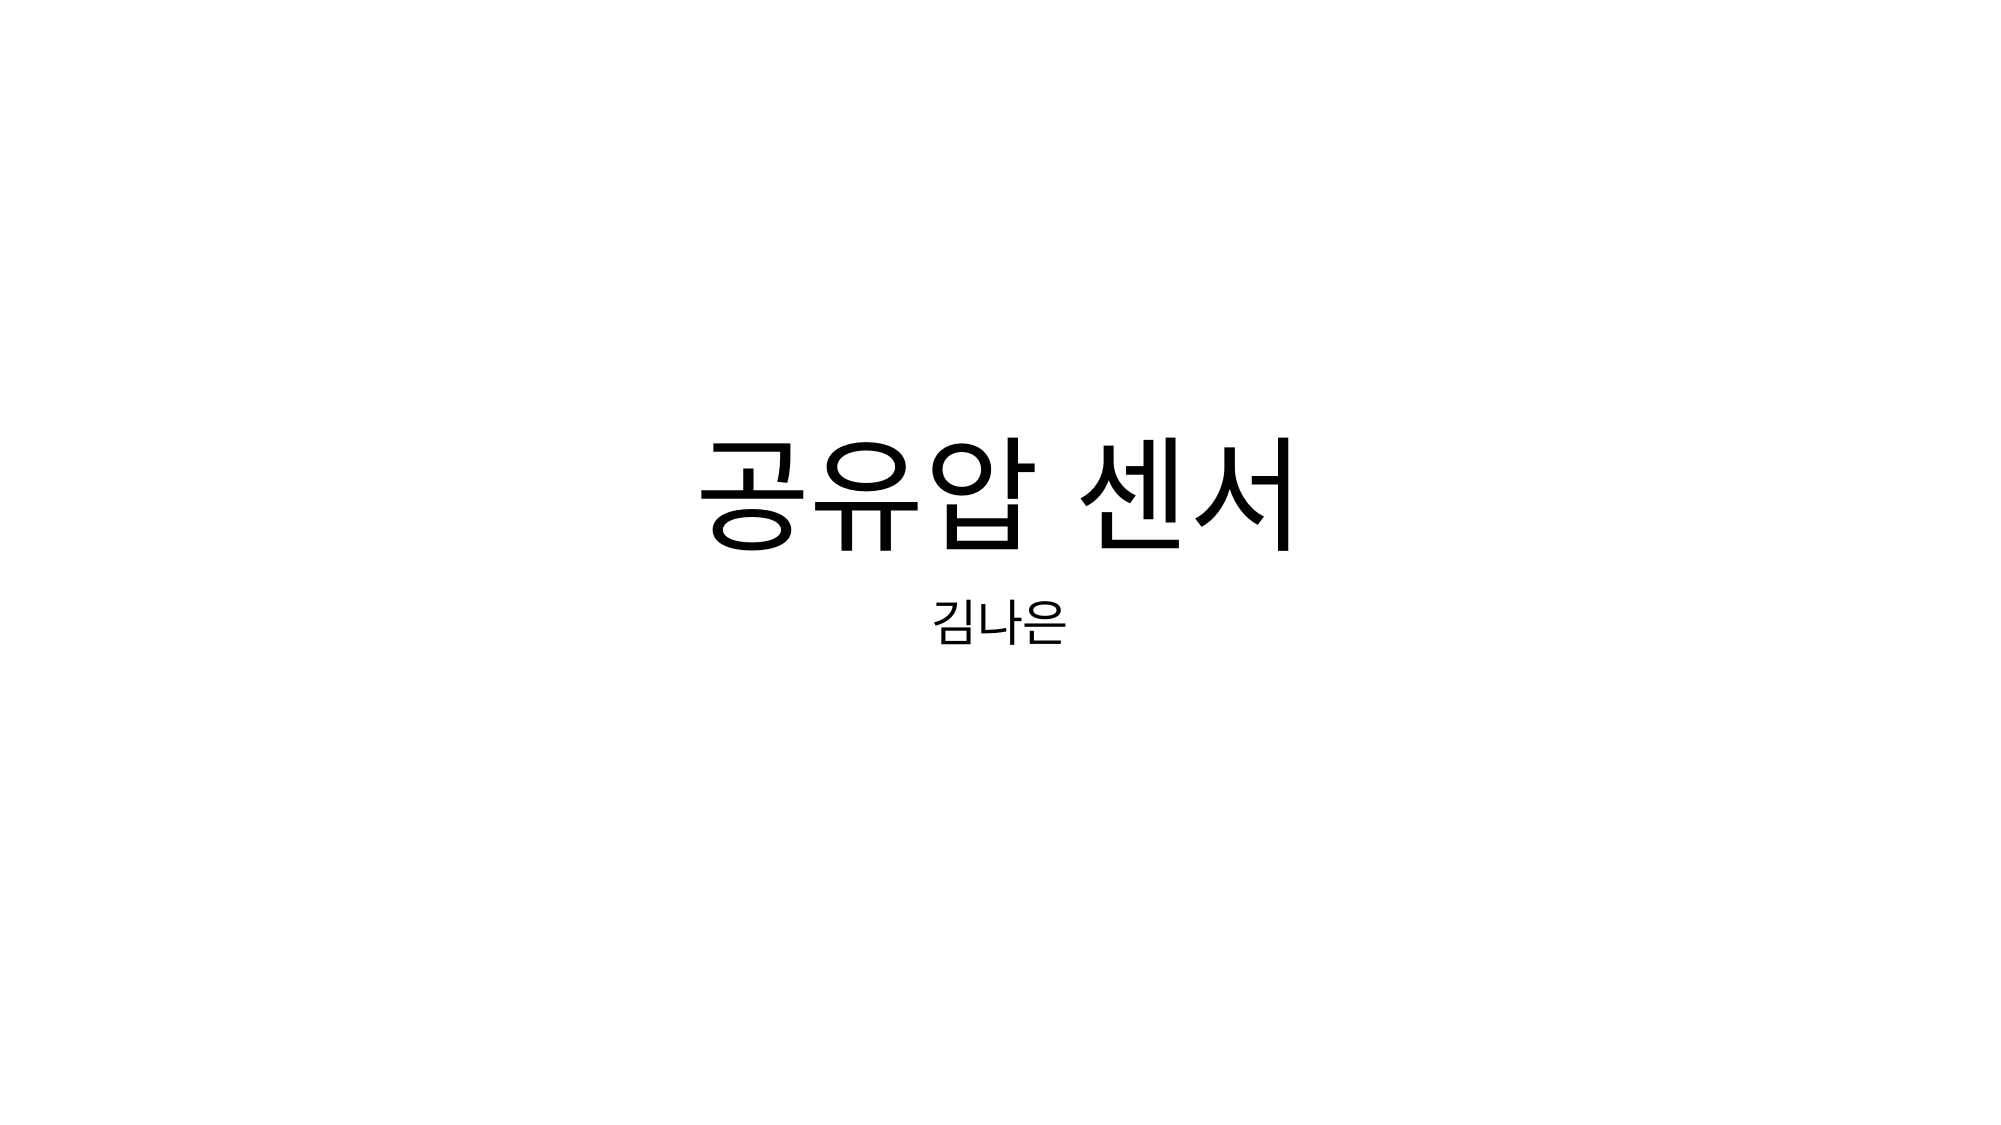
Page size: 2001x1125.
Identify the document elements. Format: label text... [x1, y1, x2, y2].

title 공유압 센서 [249, 184, 1750, 576]
subtitle 김나은 [249, 590, 1750, 863]
